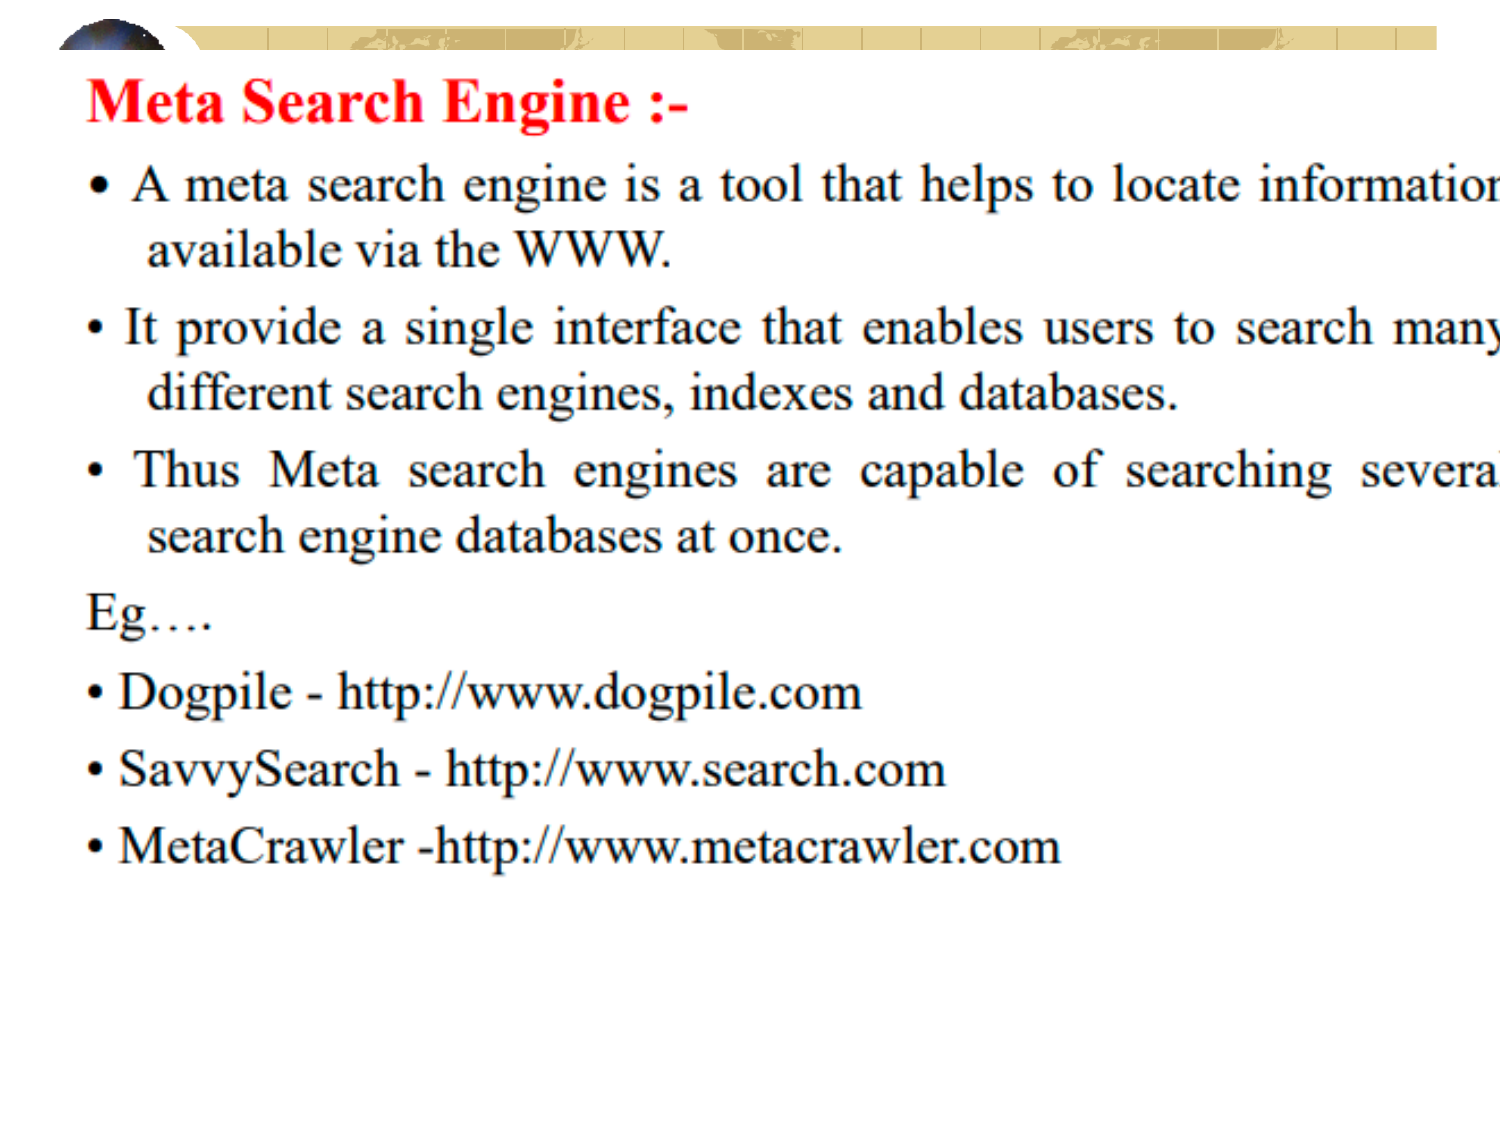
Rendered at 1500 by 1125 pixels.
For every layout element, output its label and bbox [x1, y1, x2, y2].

picture [37, 19, 1500, 925]
